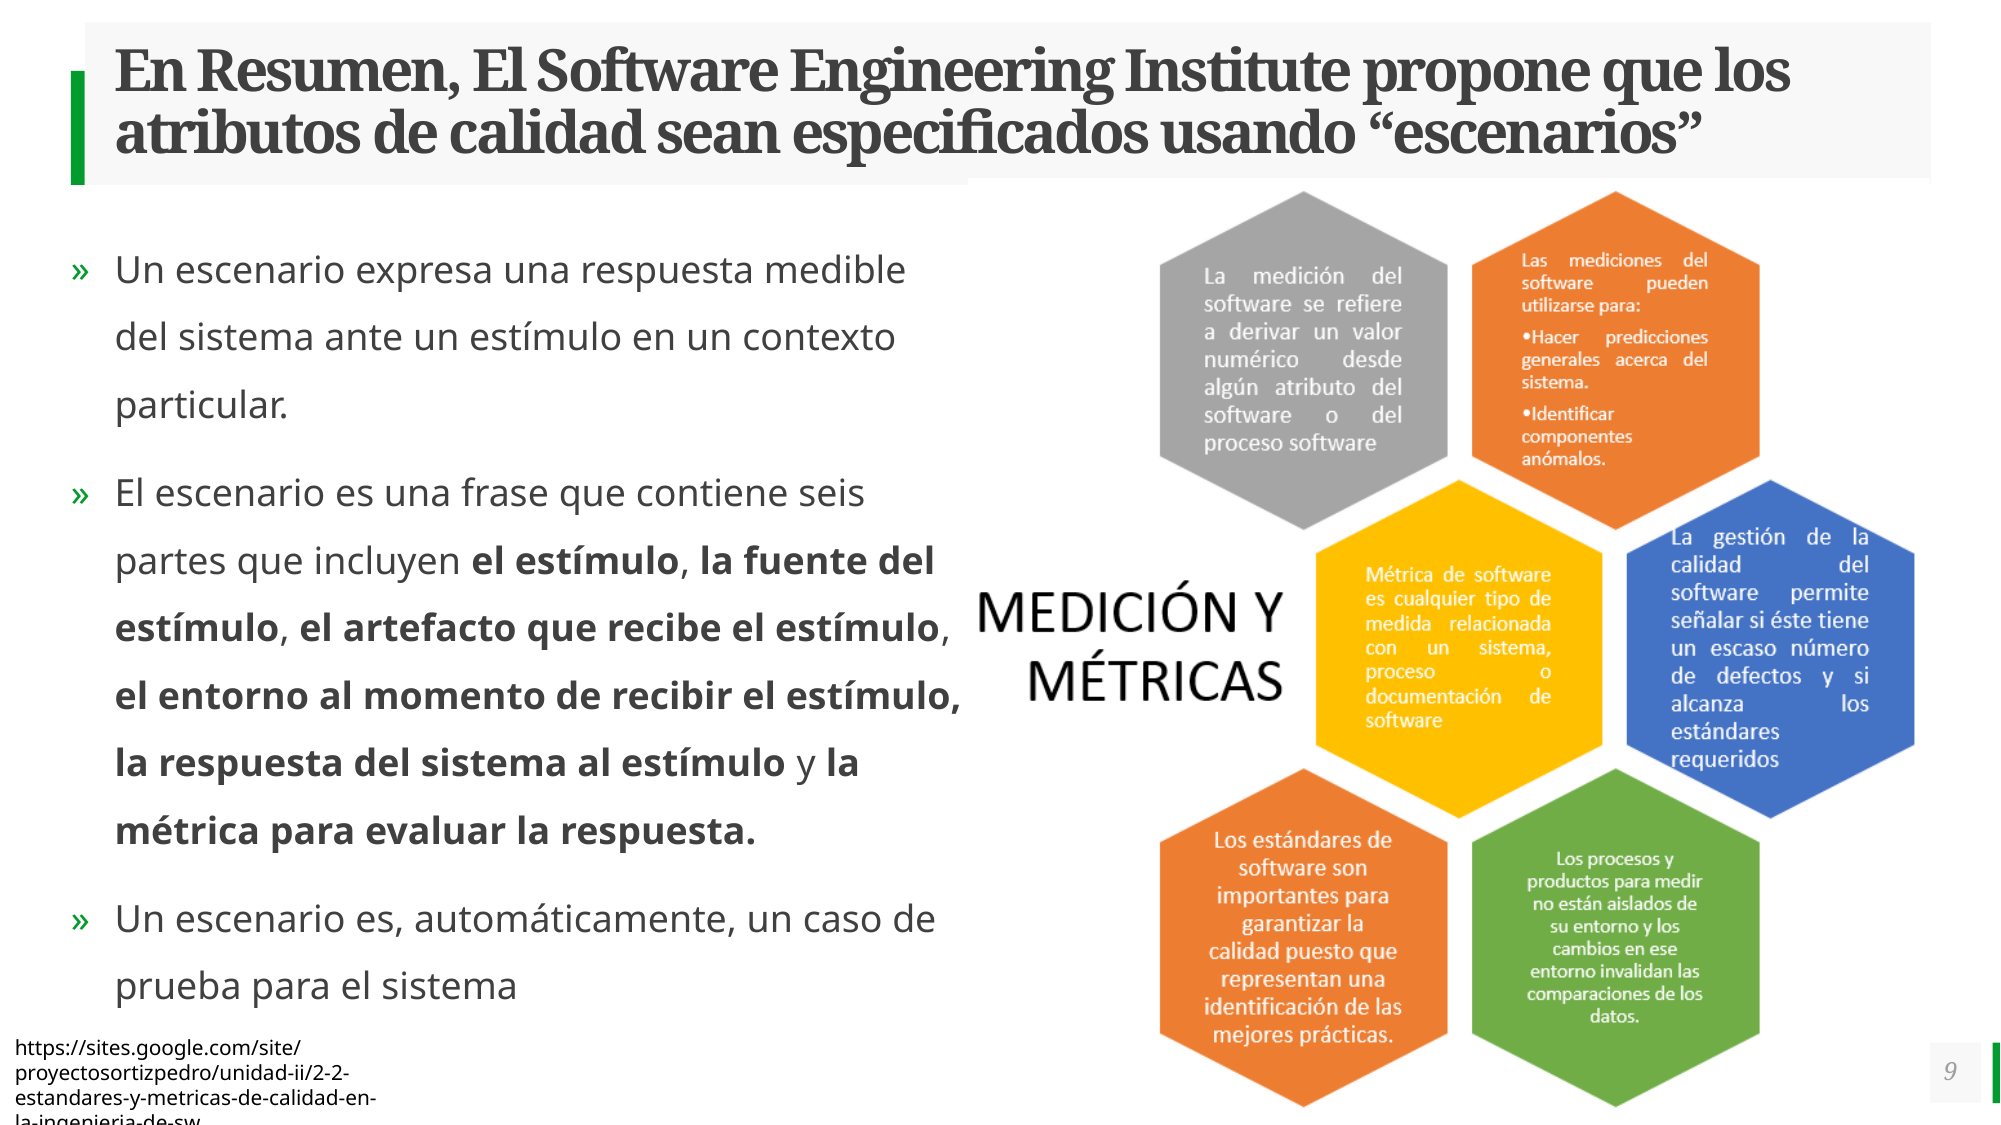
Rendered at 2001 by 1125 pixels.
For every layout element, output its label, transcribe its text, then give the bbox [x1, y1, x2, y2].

text_box https://sites.google.com/site/proyectosortizpedro/unidad-ii/2-2-estandares-y-metricas-de-calidad-en-la-ingenieria-de-sw [0, 1027, 412, 1125]
title En Resumen, El Software Engineering Institute propone que los atributos de calidad sean especificados usando “escenarios” [84, 22, 1932, 185]
list Un escenario expresa una respuesta medible del sistema ante un estímulo en un contexto particular. El escenario es una frase que contiene seis partes que incluyen el estímulo, la fuente del estímulo, el artefacto que recibe el estímulo, el entorno al momento de recibir el estímulo, la respuesta del sistema al estímulo y la métrica para evaluar la respuesta. Un escenario es, automáticamente, un caso de prueba para el sistema [70, 223, 968, 1004]
slide_number 9 [1930, 1042, 1982, 1103]
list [968, 178, 1930, 1119]
